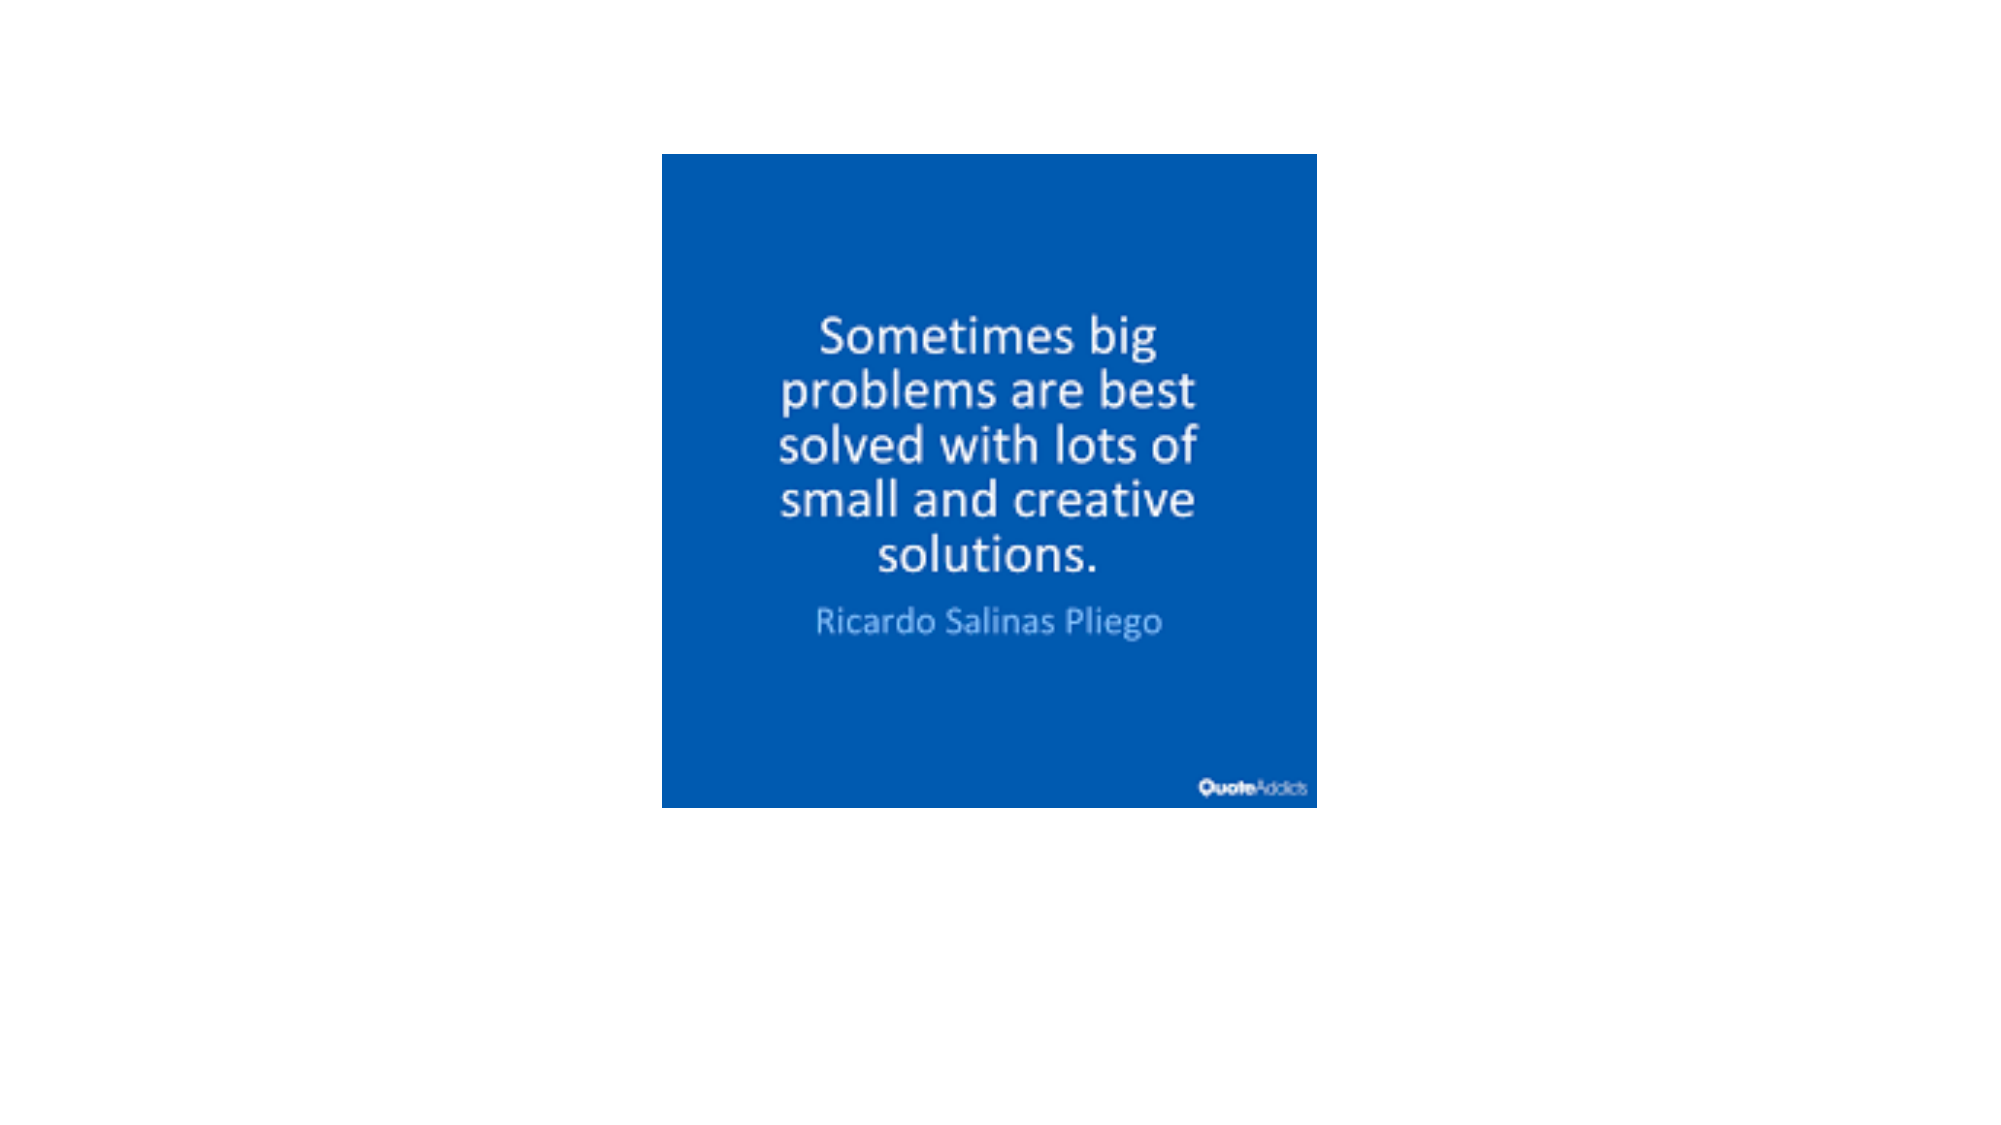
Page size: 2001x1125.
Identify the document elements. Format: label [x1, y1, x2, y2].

picture [662, 154, 1317, 808]
